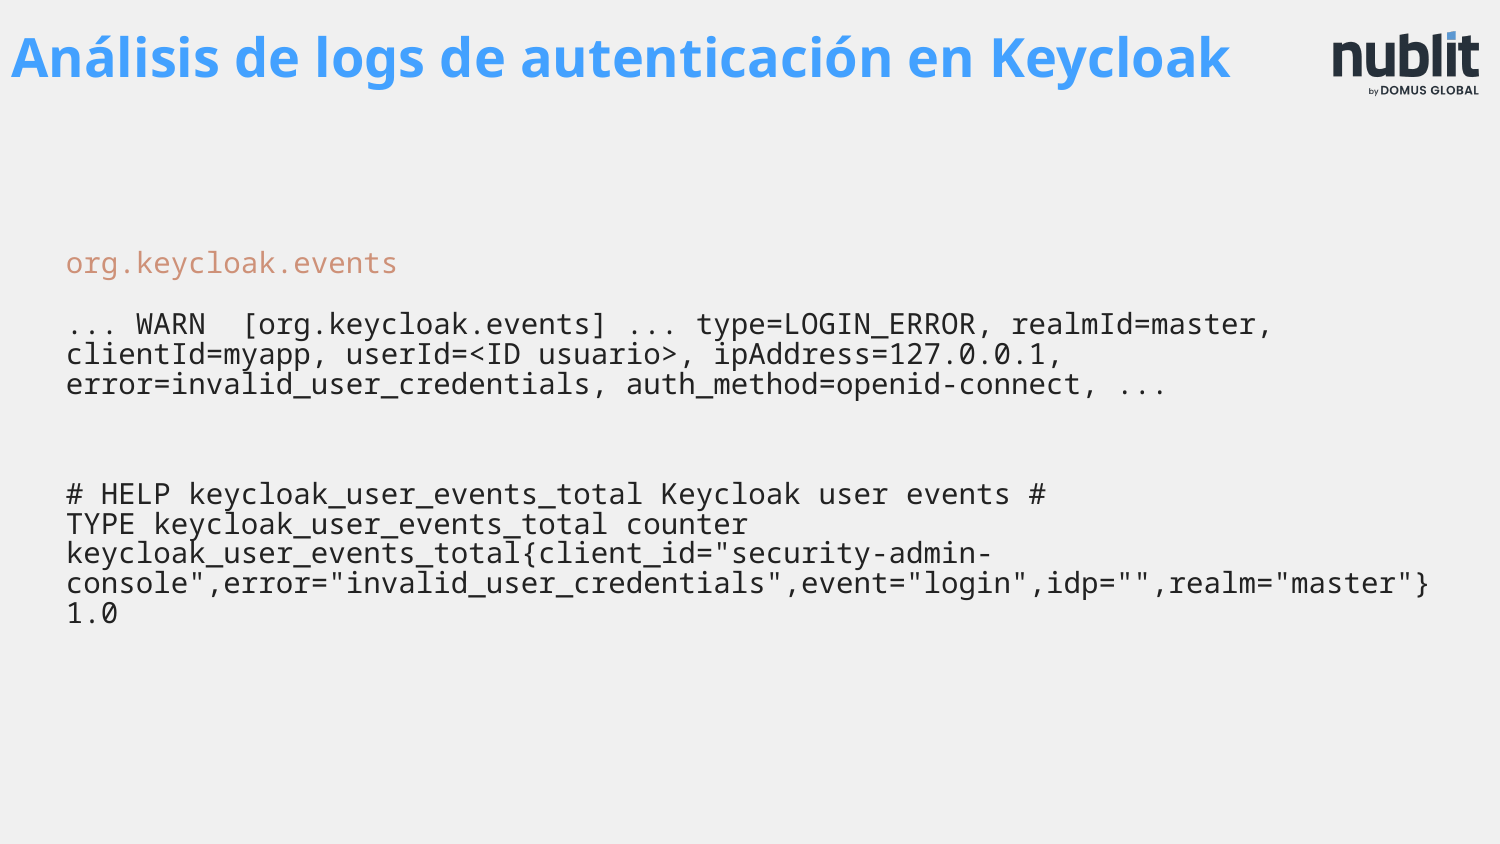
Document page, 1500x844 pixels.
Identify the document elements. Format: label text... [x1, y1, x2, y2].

text_box ... WARN [org.keycloak.events] ... type=LOGIN_ERROR, realmId=master, clientId=myapp, userId=<ID usuario>, ipAddress=127.0.0.1, error=invalid_user_credentials, auth_method=openid-connect, ... [51, 303, 1500, 408]
title Análisis de logs de autenticación en Keycloak [11, 34, 1316, 200]
picture [1315, 16, 1500, 112]
text_box # HELP keycloak_user_events_total Keycloak user events # TYPE keycloak_user_events_total counter keycloak_user_events_total{client_id="security-admin-console",error="invalid_user_credentials",event="login",idp="",realm="master"} 1.0 [51, 473, 1489, 637]
text_box org.keycloak.events [51, 241, 812, 287]
